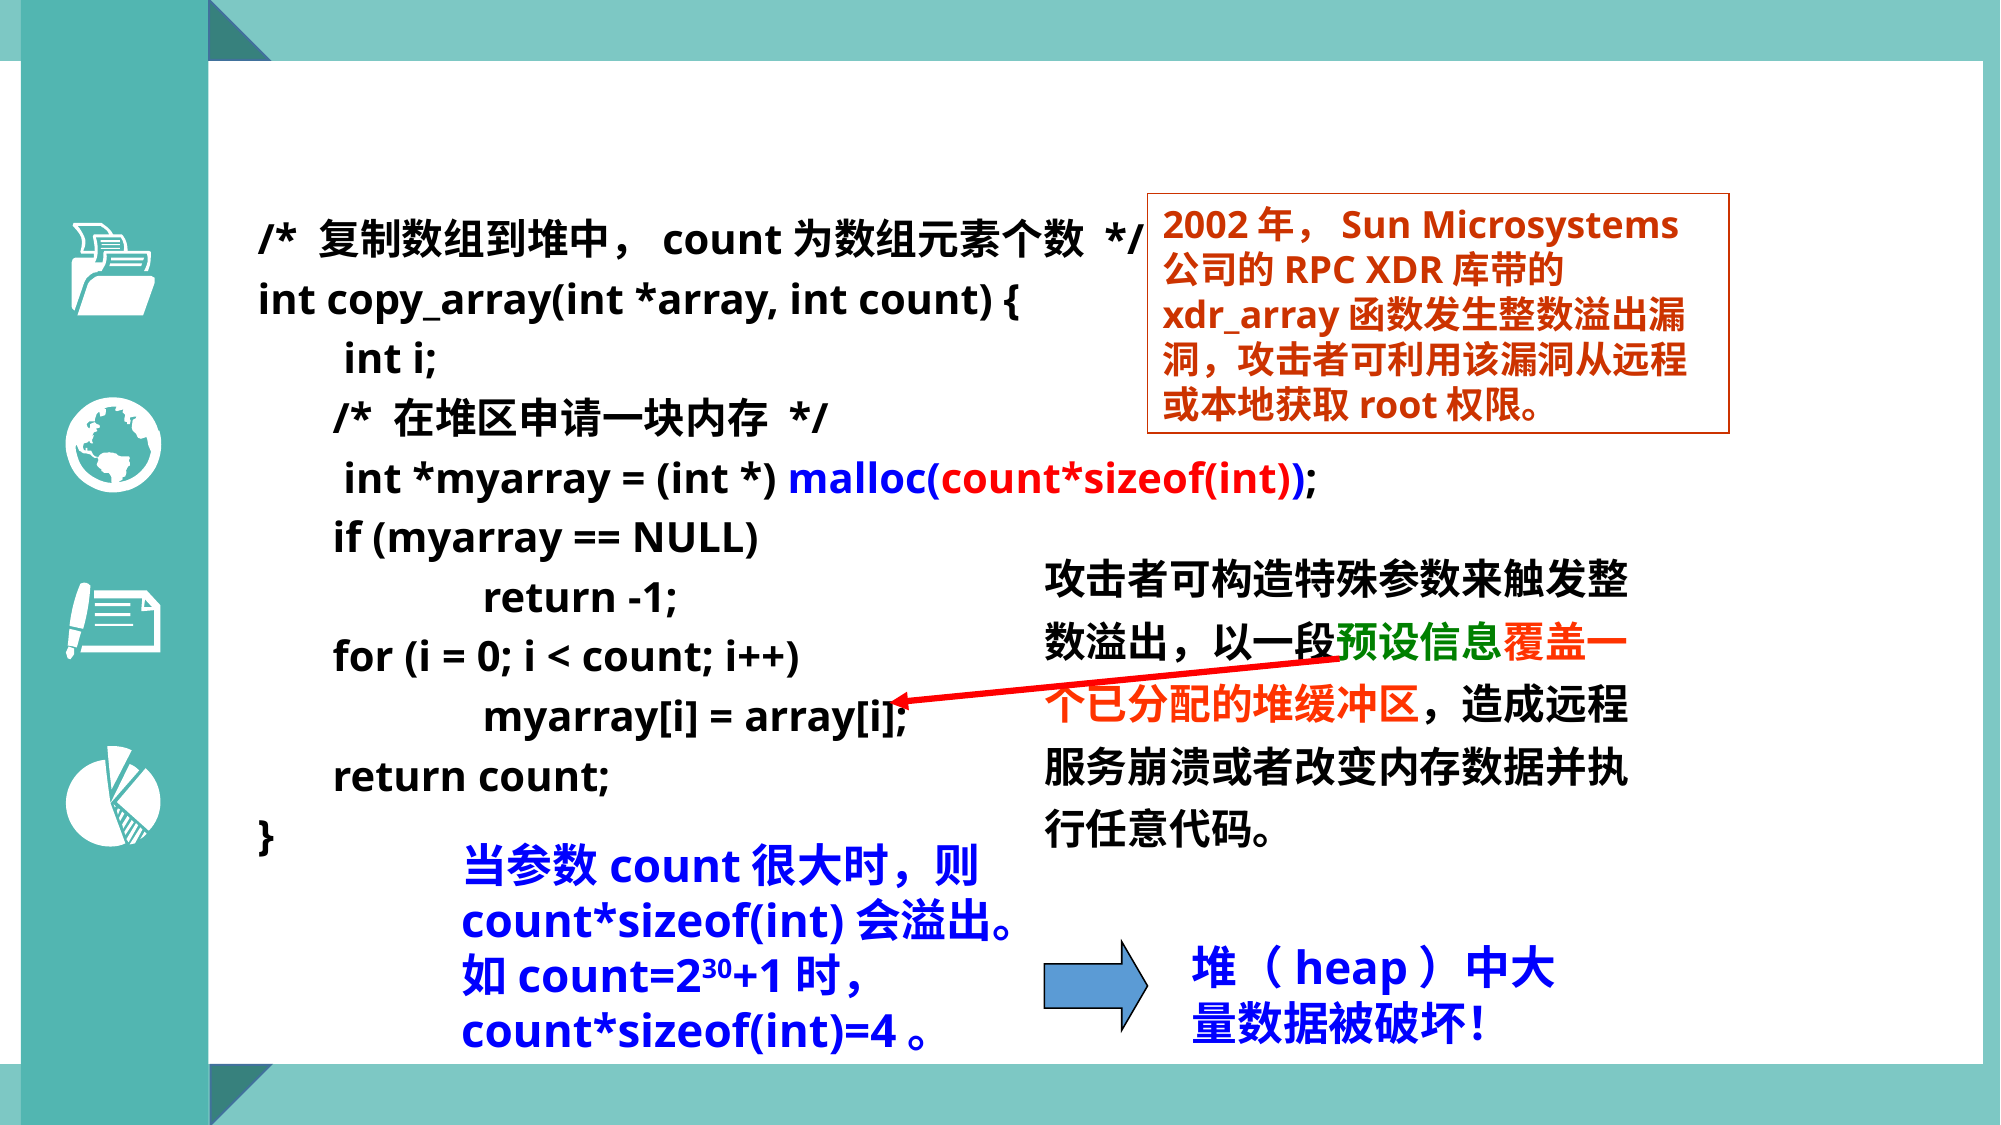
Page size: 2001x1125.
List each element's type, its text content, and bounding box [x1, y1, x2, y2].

text_box 堆（heap）中大量数据被破坏！ [1177, 931, 1613, 1057]
text_box [889, 658, 1340, 708]
text_box 2002年，Sun Microsystems公司的RPC XDR库带的xdr_array函数发生整数溢出漏洞，攻击者可利用该漏洞从远程或本地获取root权限。 [1147, 193, 1730, 434]
text_box 攻击者可构造特殊参数来触发整数溢出，以一段预设信息覆盖一个已分配的堆缓冲区，造成远程服务崩溃或者改变内存数据并执行任意代码。 [1029, 533, 1683, 861]
text_box 当参数count很大时，则count*sizeof(int)会溢出。如count=230+1时， count*sizeof(int)=4。 [446, 828, 1059, 1064]
text_box [1044, 941, 1148, 1031]
text_box /* 复制数组到堆中，count为数组元素个数 */ int copy_array(int *array, int count) { int i; /* 在堆区申请一块内存 */ int *myarray = (int *) malloc(count*sizeof(int)); if (myarray == NULL) return -1; for (i = 0; i < count; i++) myarray[i] = array[i]; return count; } [242, 198, 1593, 934]
